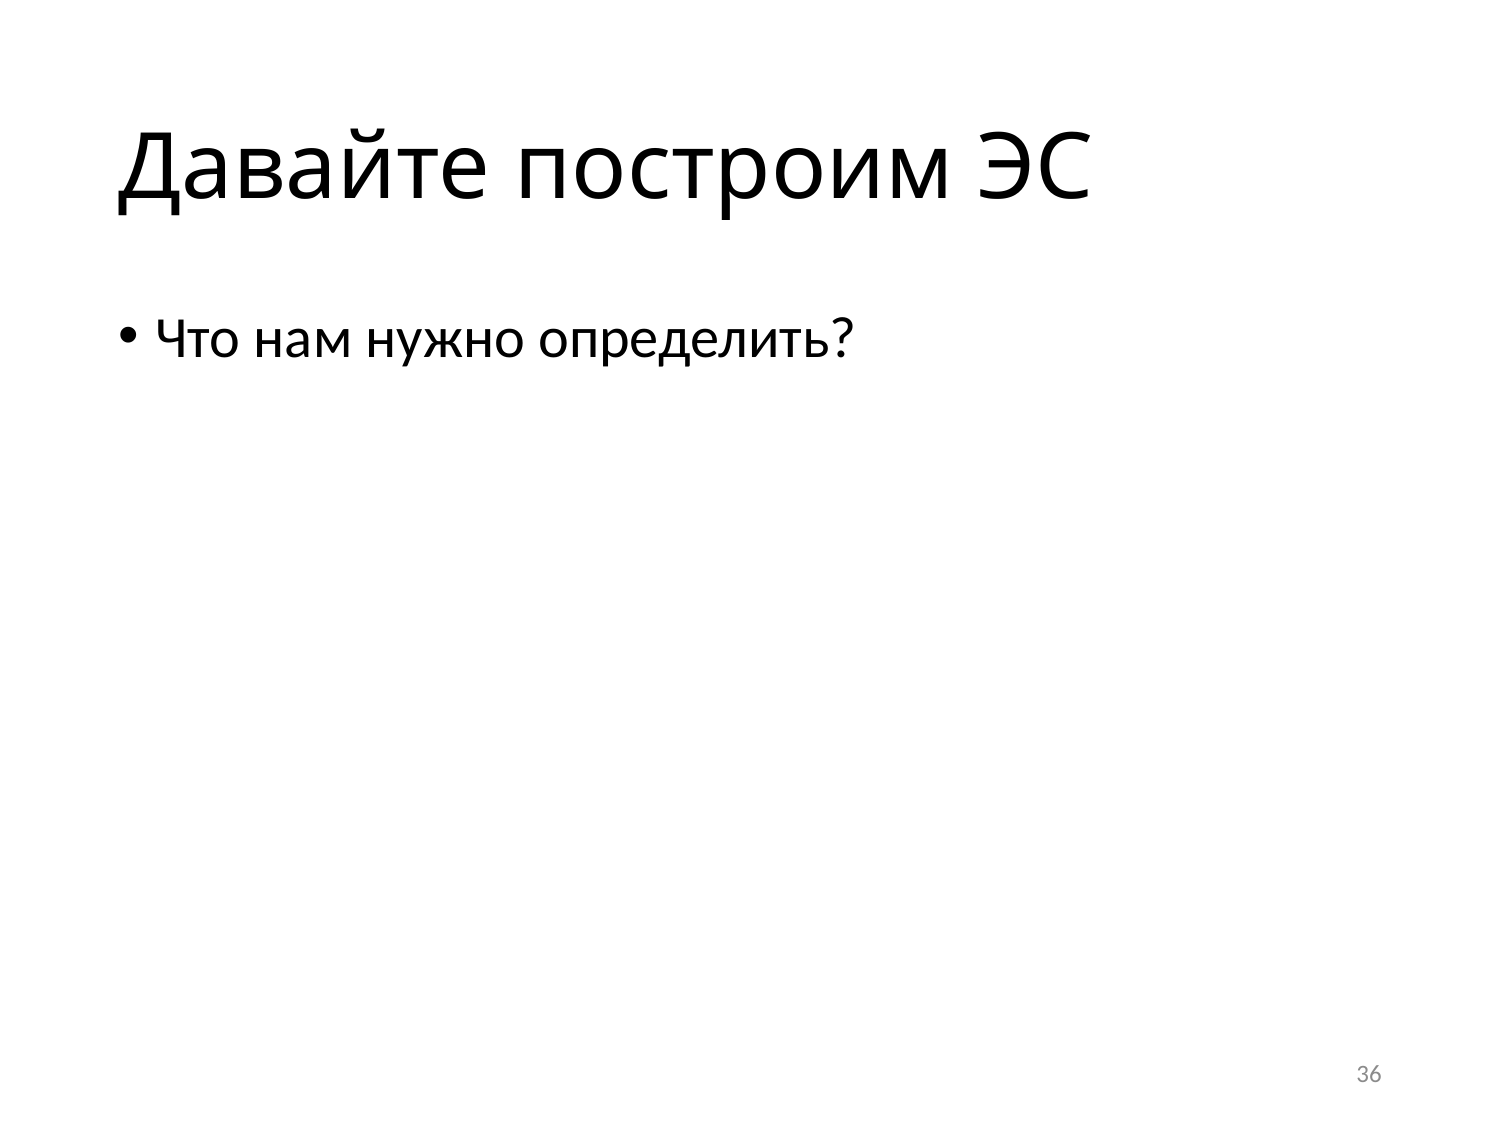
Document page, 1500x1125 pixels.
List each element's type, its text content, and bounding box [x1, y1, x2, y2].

slide_number 36 [1059, 1042, 1397, 1103]
list Что нам нужно определить? [103, 299, 1397, 1014]
title Давайте построим ЭС [103, 59, 1397, 278]
